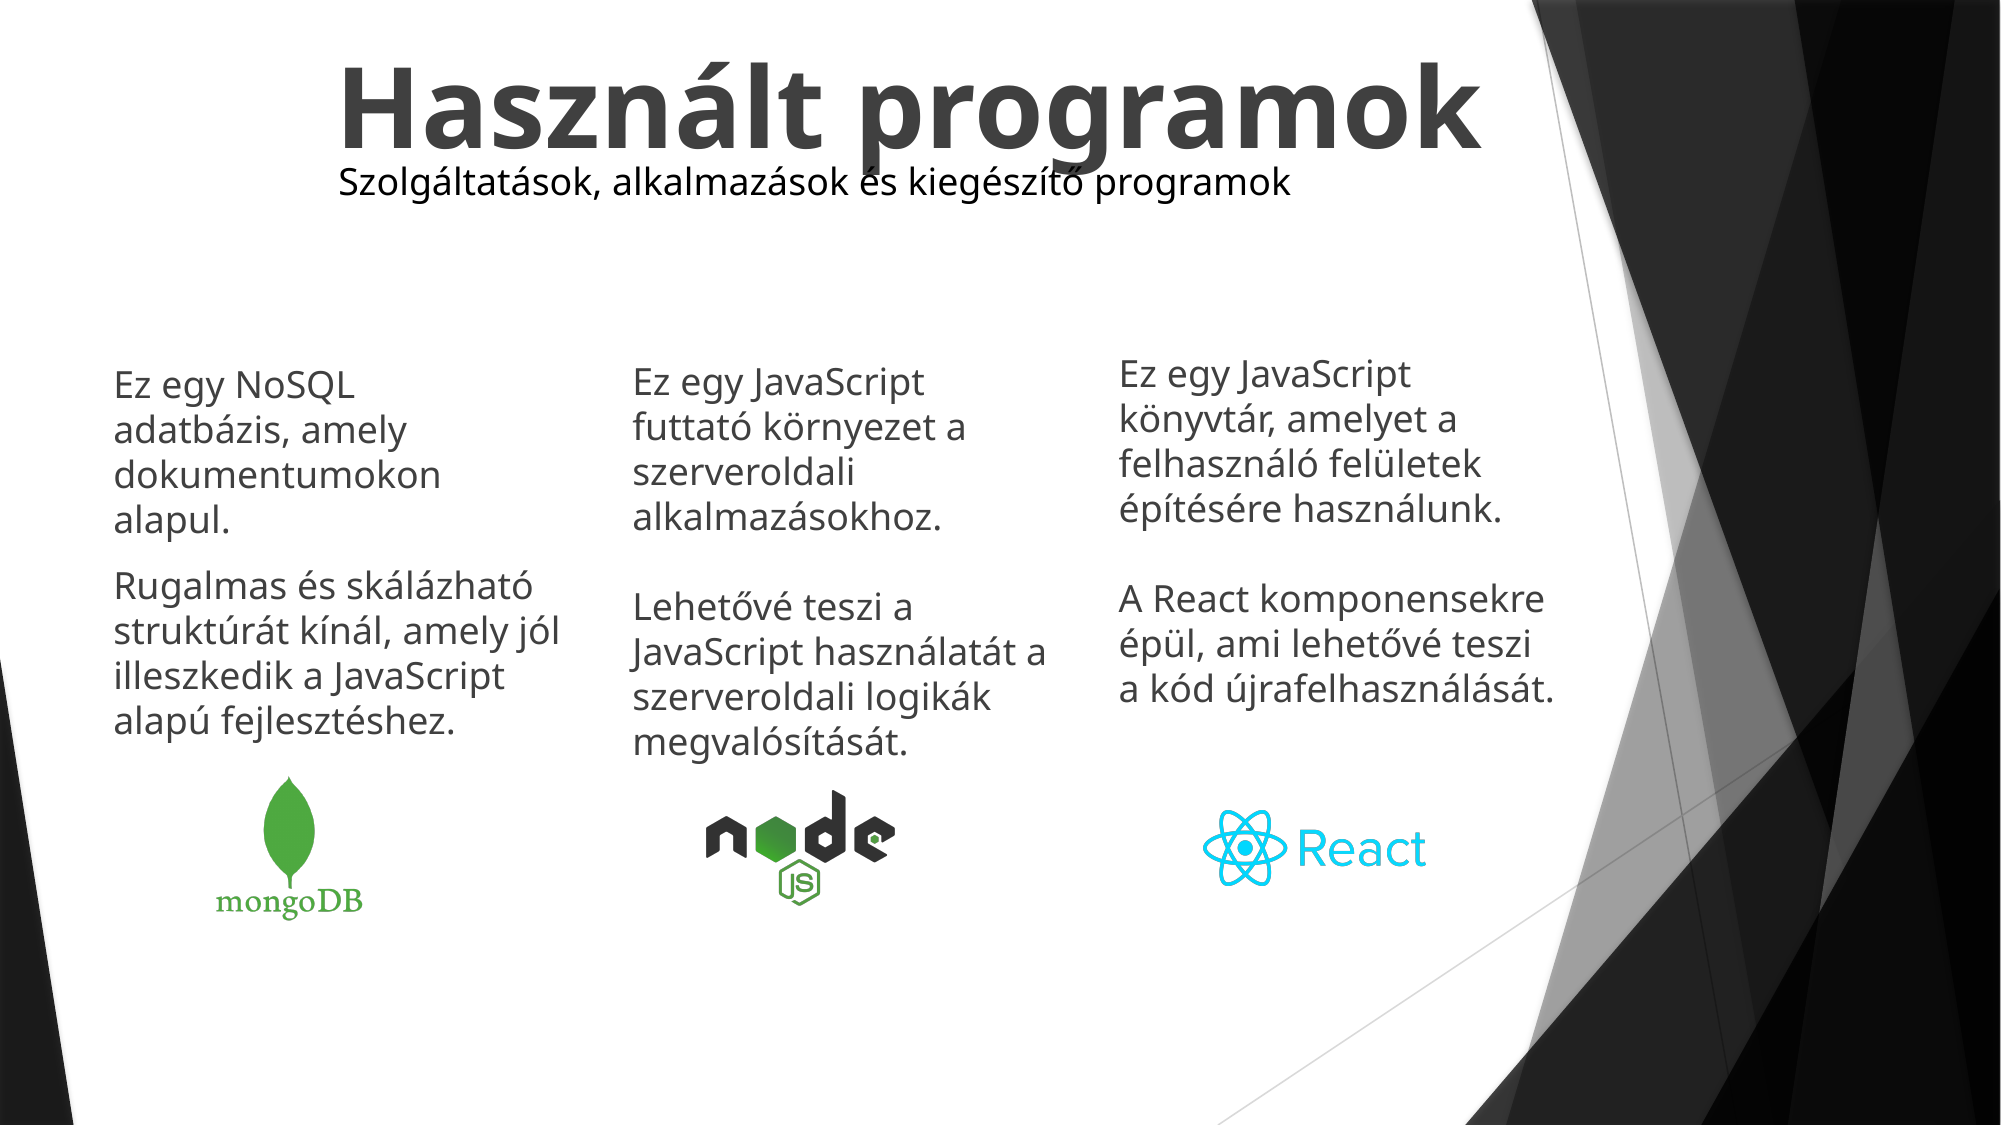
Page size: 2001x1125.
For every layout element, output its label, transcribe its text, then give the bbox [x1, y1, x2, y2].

text_box Használt programok [320, 28, 1595, 299]
picture [213, 772, 365, 924]
picture [1202, 810, 1426, 886]
text_box Ez egy JavaScript könyvtár, amelyet a felhasználó felületek építésére használunk. A React komponensekre épül, ami lehetővé teszi a kód újrafelhasználását. [1103, 342, 1571, 718]
text_box Ez egy JavaScript futtató környezet a szerveroldali alkalmazásokhoz. Lehetővé teszi a JavaScript használatát a szerveroldali logikák megvalósítását. [617, 350, 1067, 771]
list Ez egy NoSQL adatbázis, amely dokumentumokon alapul. Rugalmas és skálázható struktúrát kínál, amely jól illeszkedik a JavaScript alapú fejlesztéshez. [98, 221, 581, 1125]
picture [706, 790, 895, 907]
text_box Szolgáltatások, alkalmazások és kiegészítő programok [323, 151, 1307, 211]
